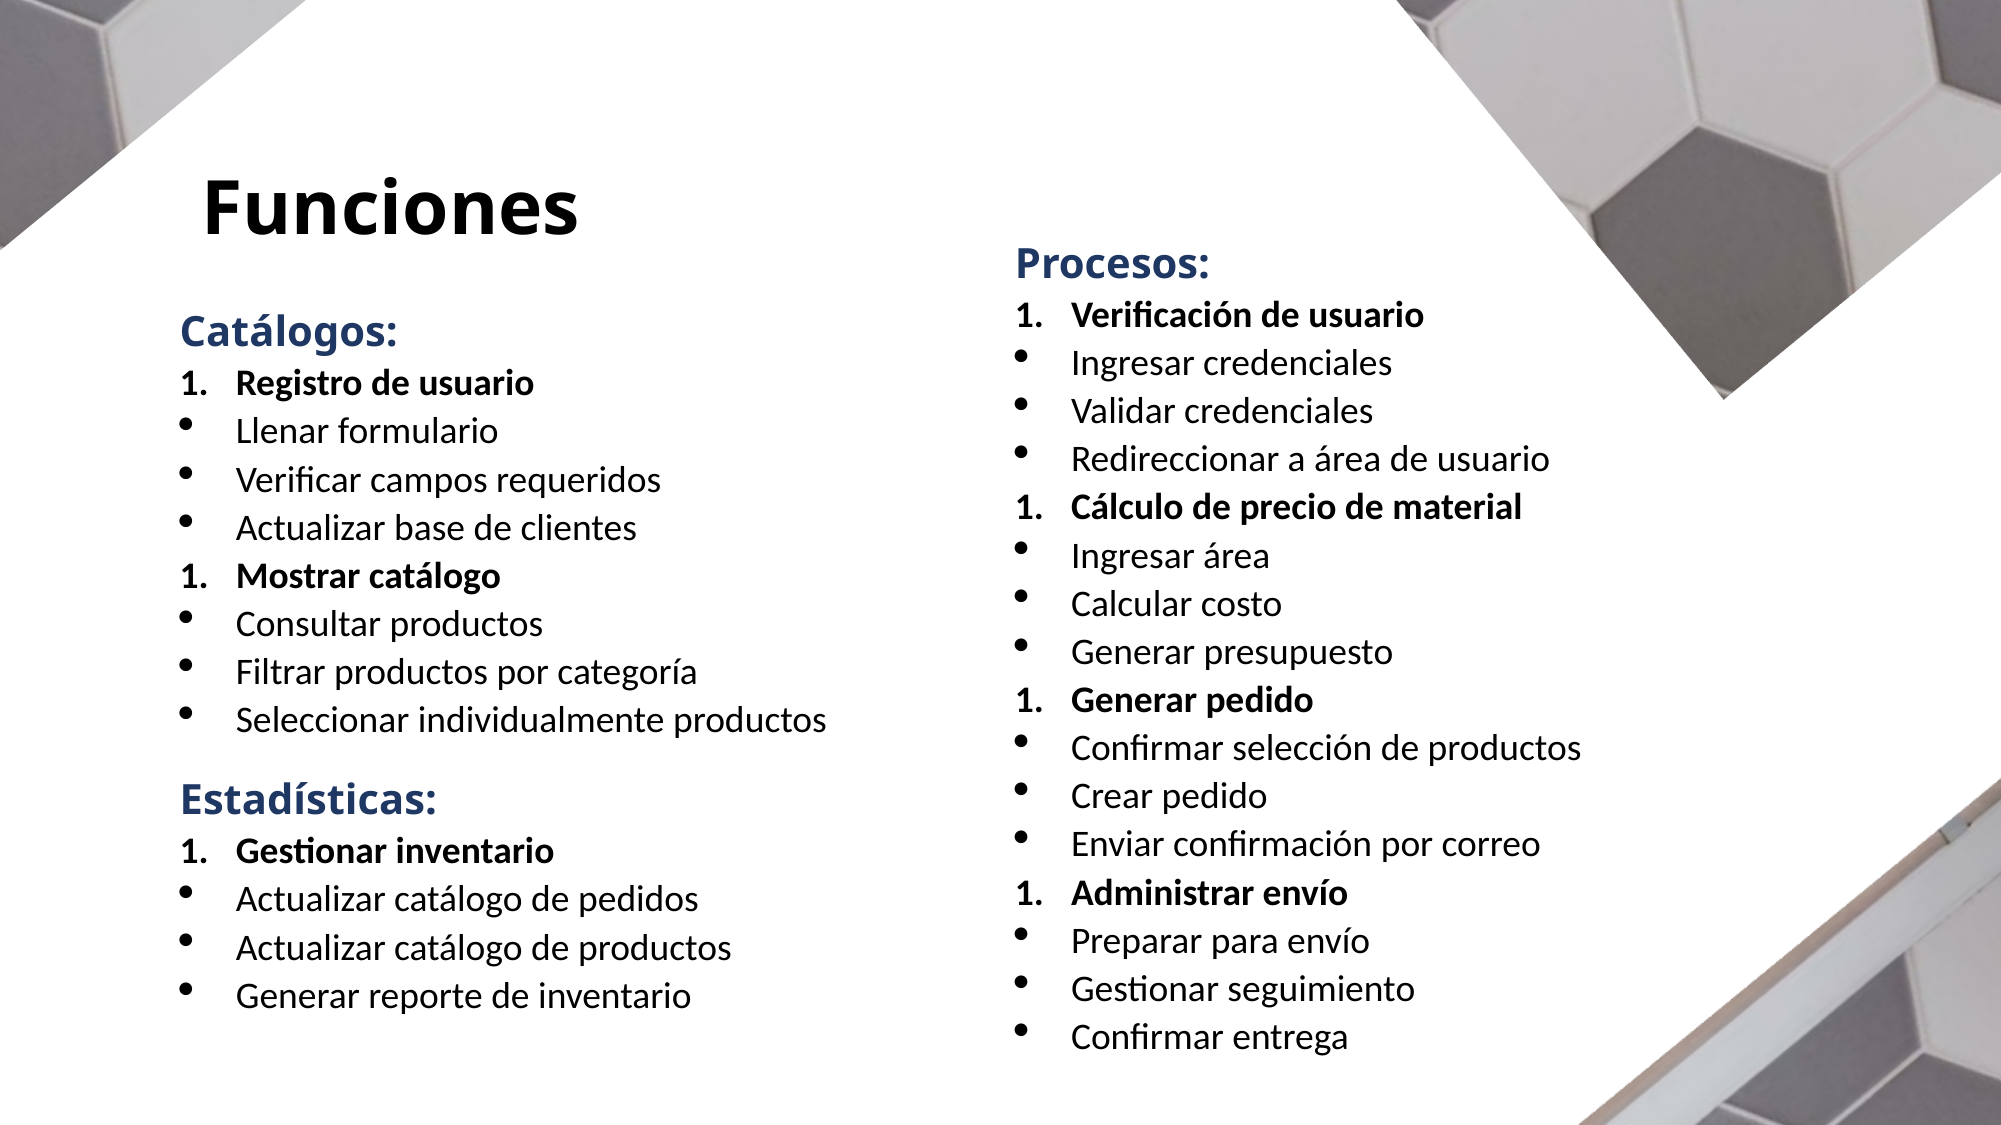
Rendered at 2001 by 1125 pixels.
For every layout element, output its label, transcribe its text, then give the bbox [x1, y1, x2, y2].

text_box Catálogos: Registro de usuario Llenar formulario Verificar campos requeridos Actualizar base de clientes Mostrar catálogo Consultar productos Filtrar productos por categoría Seleccionar individualmente productos [164, 294, 999, 748]
title Funciones [137, 101, 644, 319]
text_box Estadísticas: Gestionar inventario Actualizar catálogo de pedidos Actualizar catálogo de productos Generar reporte de inventario [164, 762, 999, 1024]
picture [0, 0, 305, 250]
picture [1398, 0, 2001, 400]
text_box Procesos: Verificación de usuario Ingresar credenciales Validar credenciales Redireccionar a área de usuario Cálculo de precio de material Ingresar área Calcular costo Generar presupuesto Generar pedido Confirmar selección de productos Crear pedido Enviar confirmación por correo Administrar envío Preparar para envío Gestionar seguimiento Confirmar entrega [999, 225, 2000, 1065]
picture [1580, 780, 2001, 1125]
